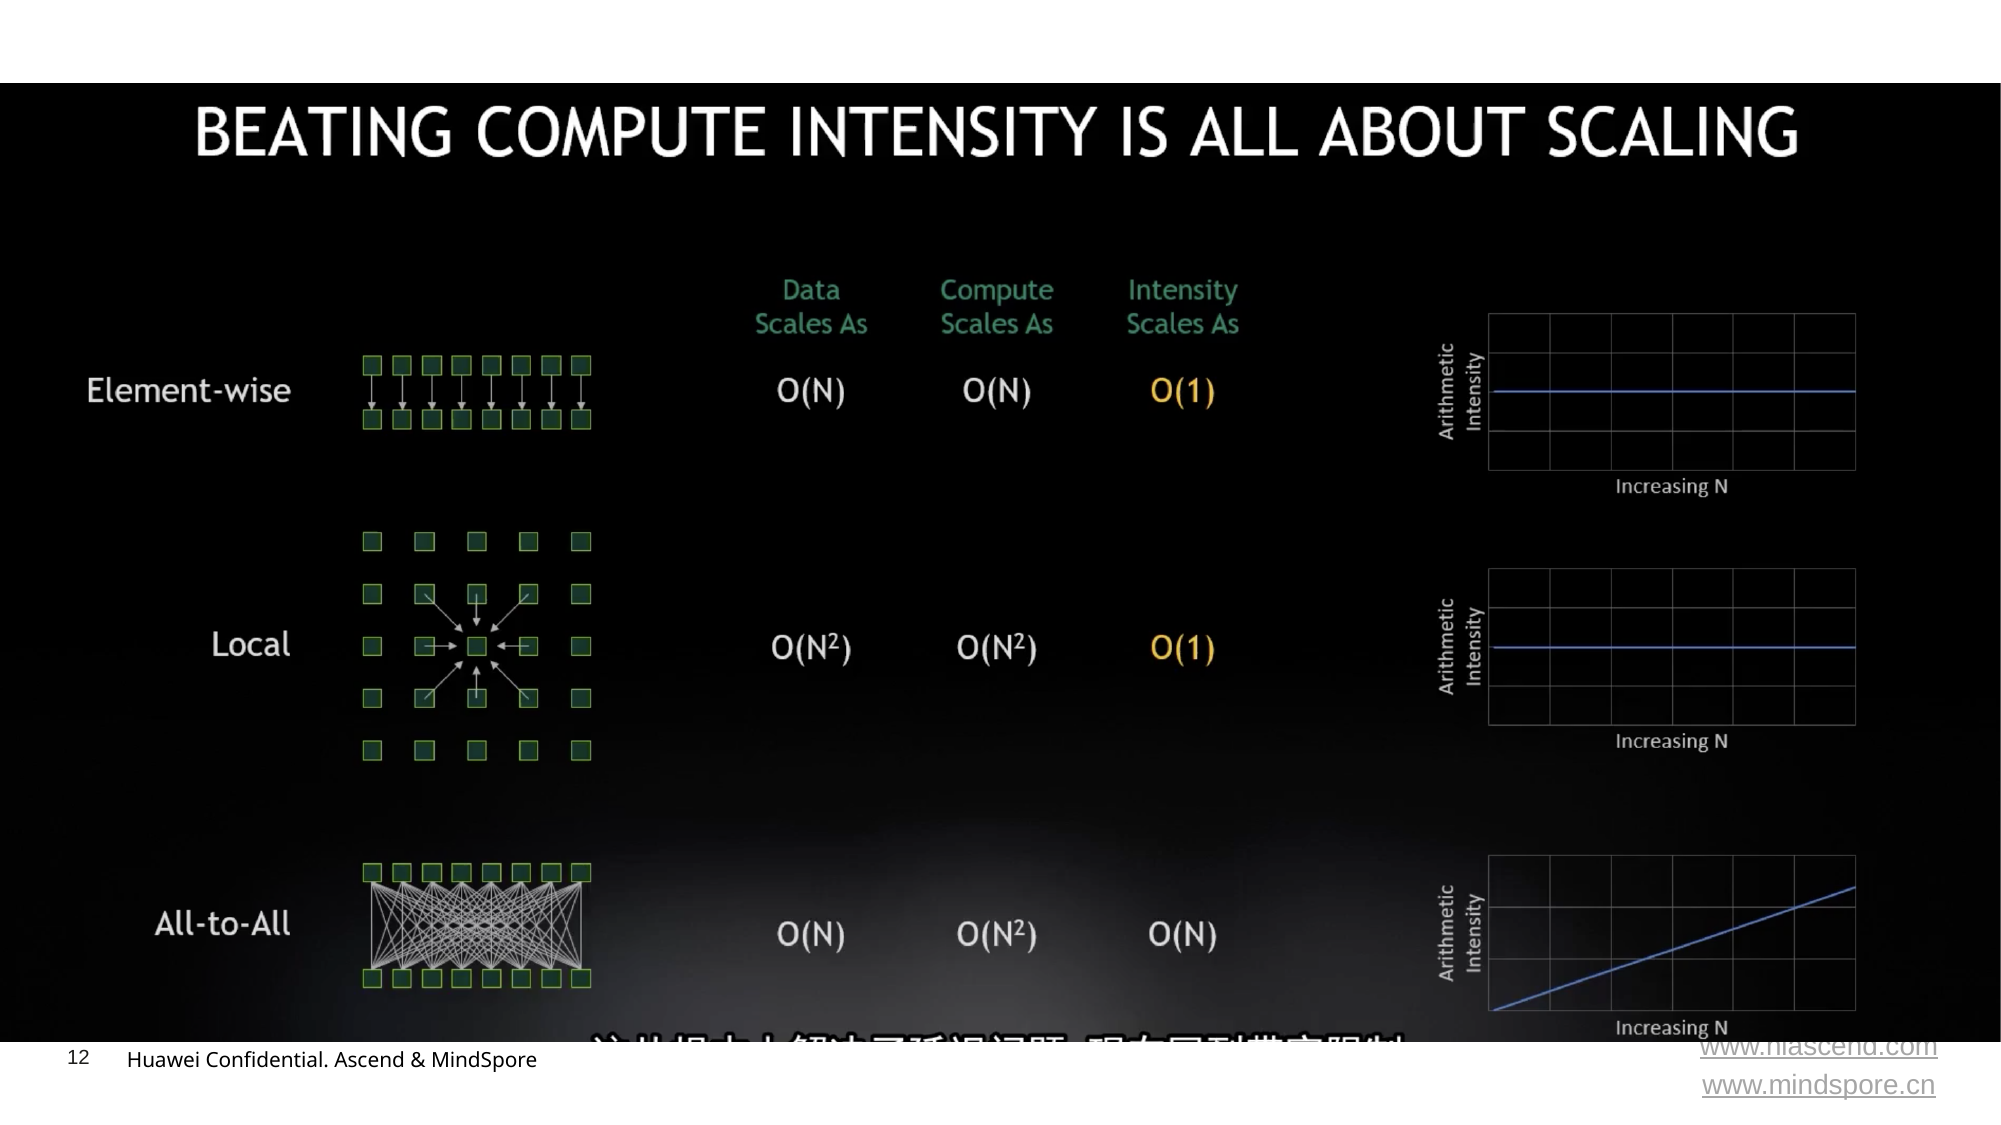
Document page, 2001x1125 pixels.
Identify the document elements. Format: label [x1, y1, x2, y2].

picture [0, 82, 2001, 1043]
